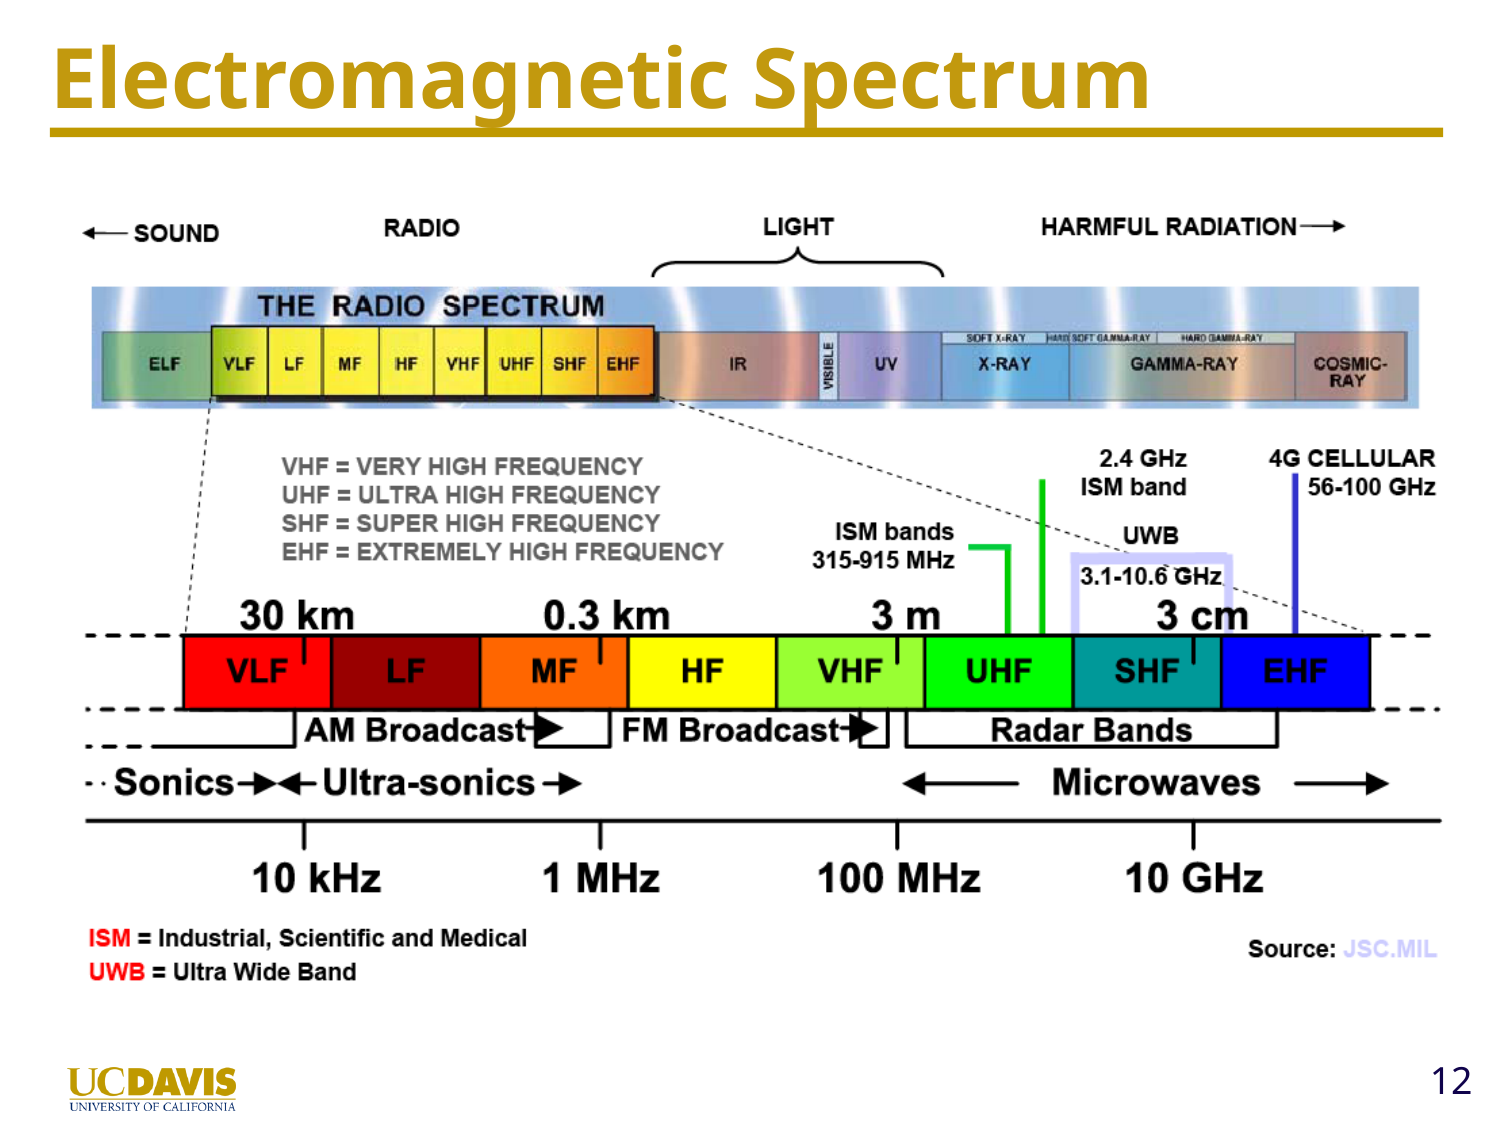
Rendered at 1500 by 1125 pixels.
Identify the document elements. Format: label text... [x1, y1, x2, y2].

title Electromagnetic Spectrum [49, 0, 1273, 151]
picture [49, 215, 1451, 990]
picture [67, 1067, 236, 1111]
